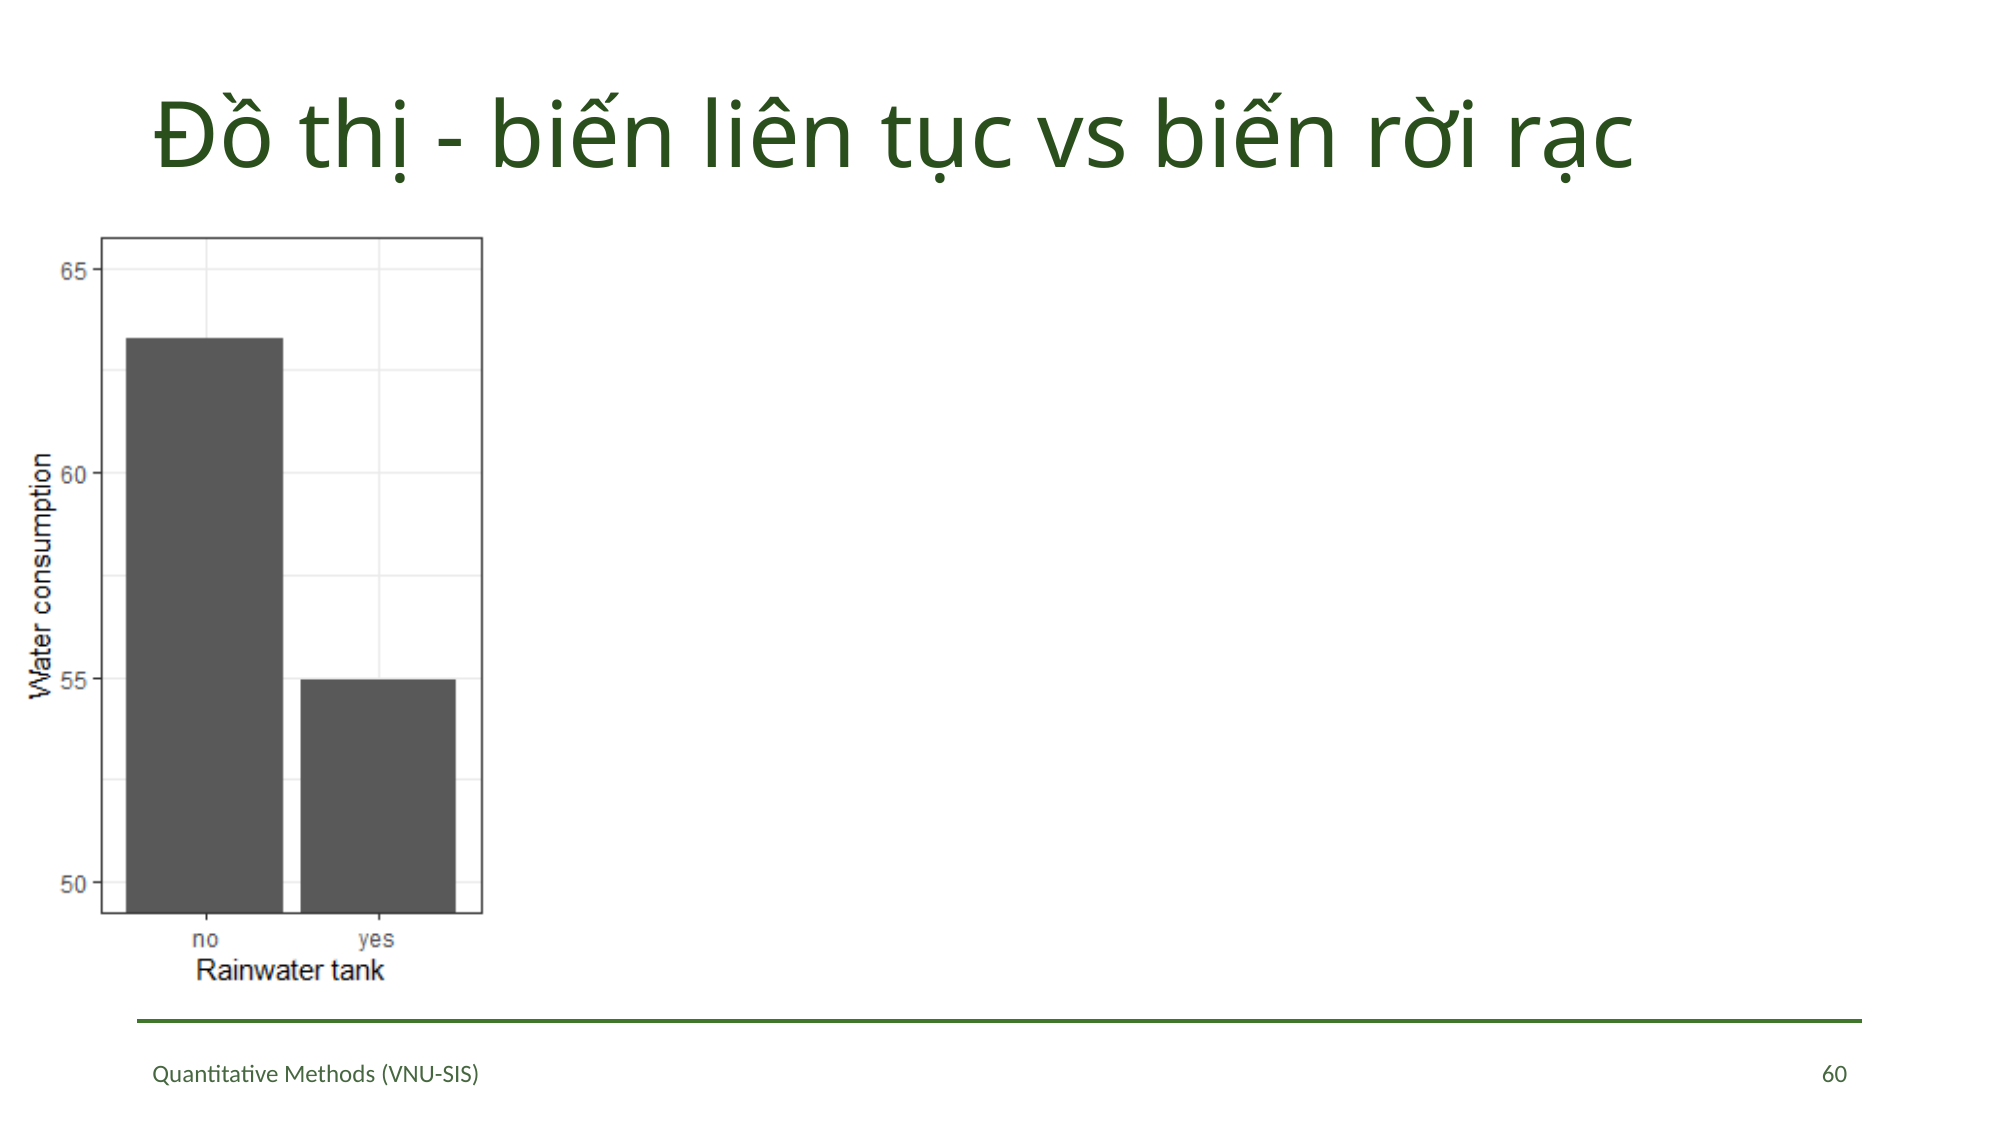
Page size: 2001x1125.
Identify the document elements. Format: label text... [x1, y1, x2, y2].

slide_number 60 [1412, 1042, 1863, 1103]
picture [12, 224, 497, 1000]
footer Quantitative Methods (VNU-SIS) [137, 1042, 514, 1103]
title Đồ thị - biến liên tục vs biến rời rạc [137, 59, 1863, 216]
